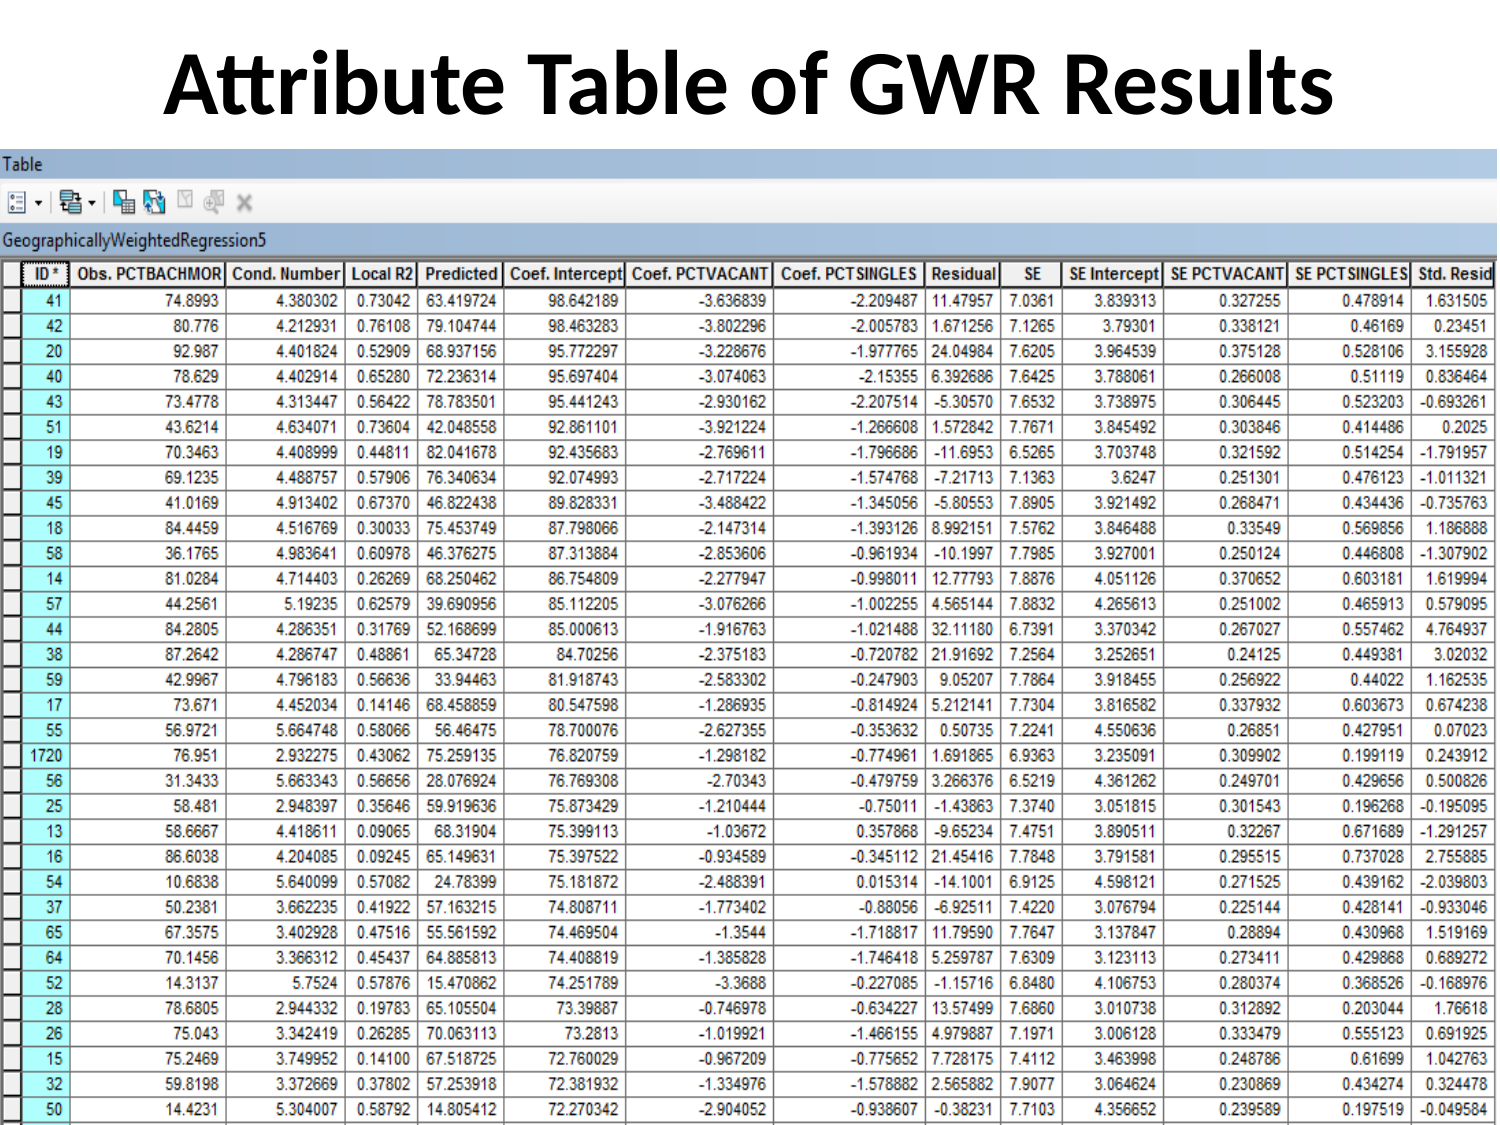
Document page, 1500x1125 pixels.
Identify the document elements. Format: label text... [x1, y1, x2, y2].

title Attribute Table of GWR Results [75, 12, 1425, 143]
picture [0, 149, 1497, 1125]
